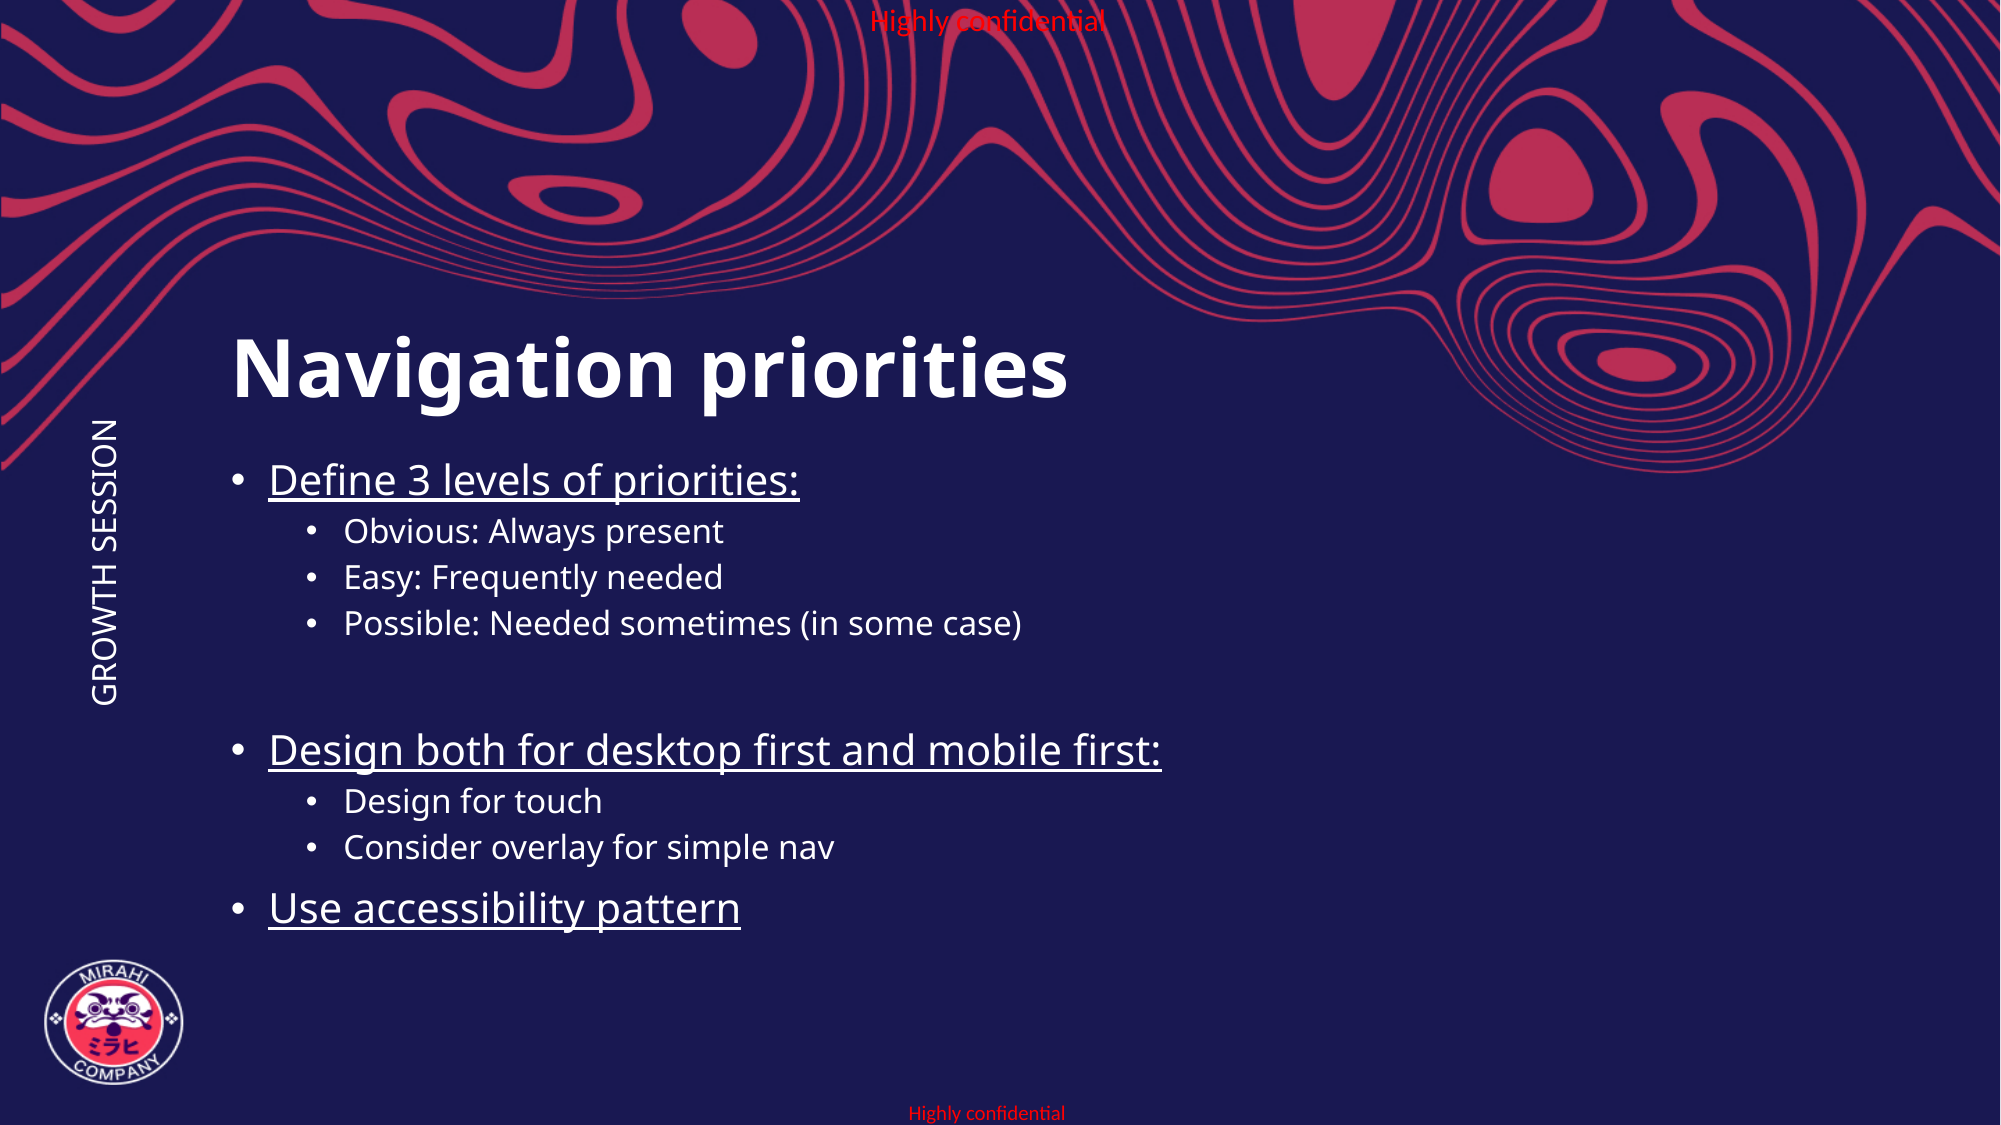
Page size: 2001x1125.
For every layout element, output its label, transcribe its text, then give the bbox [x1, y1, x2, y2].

title Navigation priorities [215, 320, 1785, 423]
list Define 3 levels of priorities: Obvious: Always present Easy: Frequently needed Possible: Needed sometimes (in some case) Design both for desktop first and mobile first: Design for touch Consider overlay for simple nav Use accessibility pattern [215, 451, 1785, 1019]
text_box GROWTH SESSION [79, 245, 141, 880]
picture [0, 0, 2001, 1125]
